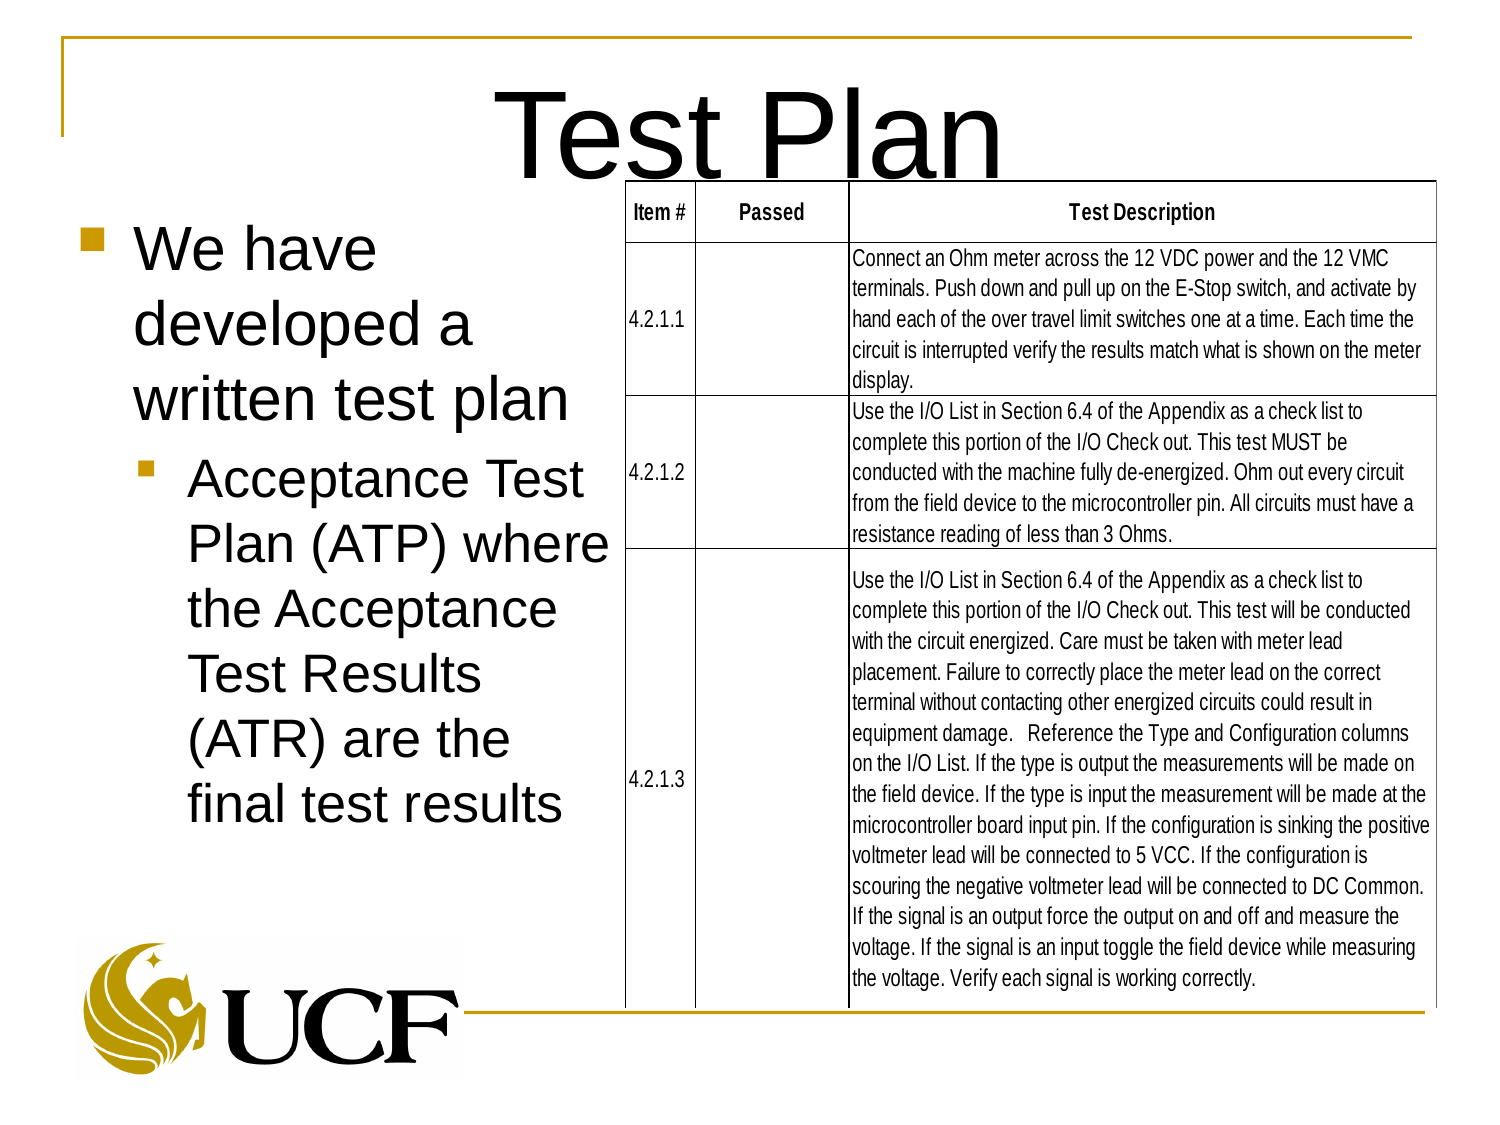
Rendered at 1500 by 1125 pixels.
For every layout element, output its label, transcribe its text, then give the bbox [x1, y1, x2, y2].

list We have developed a written test plan Acceptance Test Plan (ATP) where the Acceptance Test Results (ATR) are the final test results [62, 200, 619, 944]
title Test Plan [75, 45, 1425, 200]
picture [74, 937, 464, 1082]
picture [624, 180, 1438, 1010]
